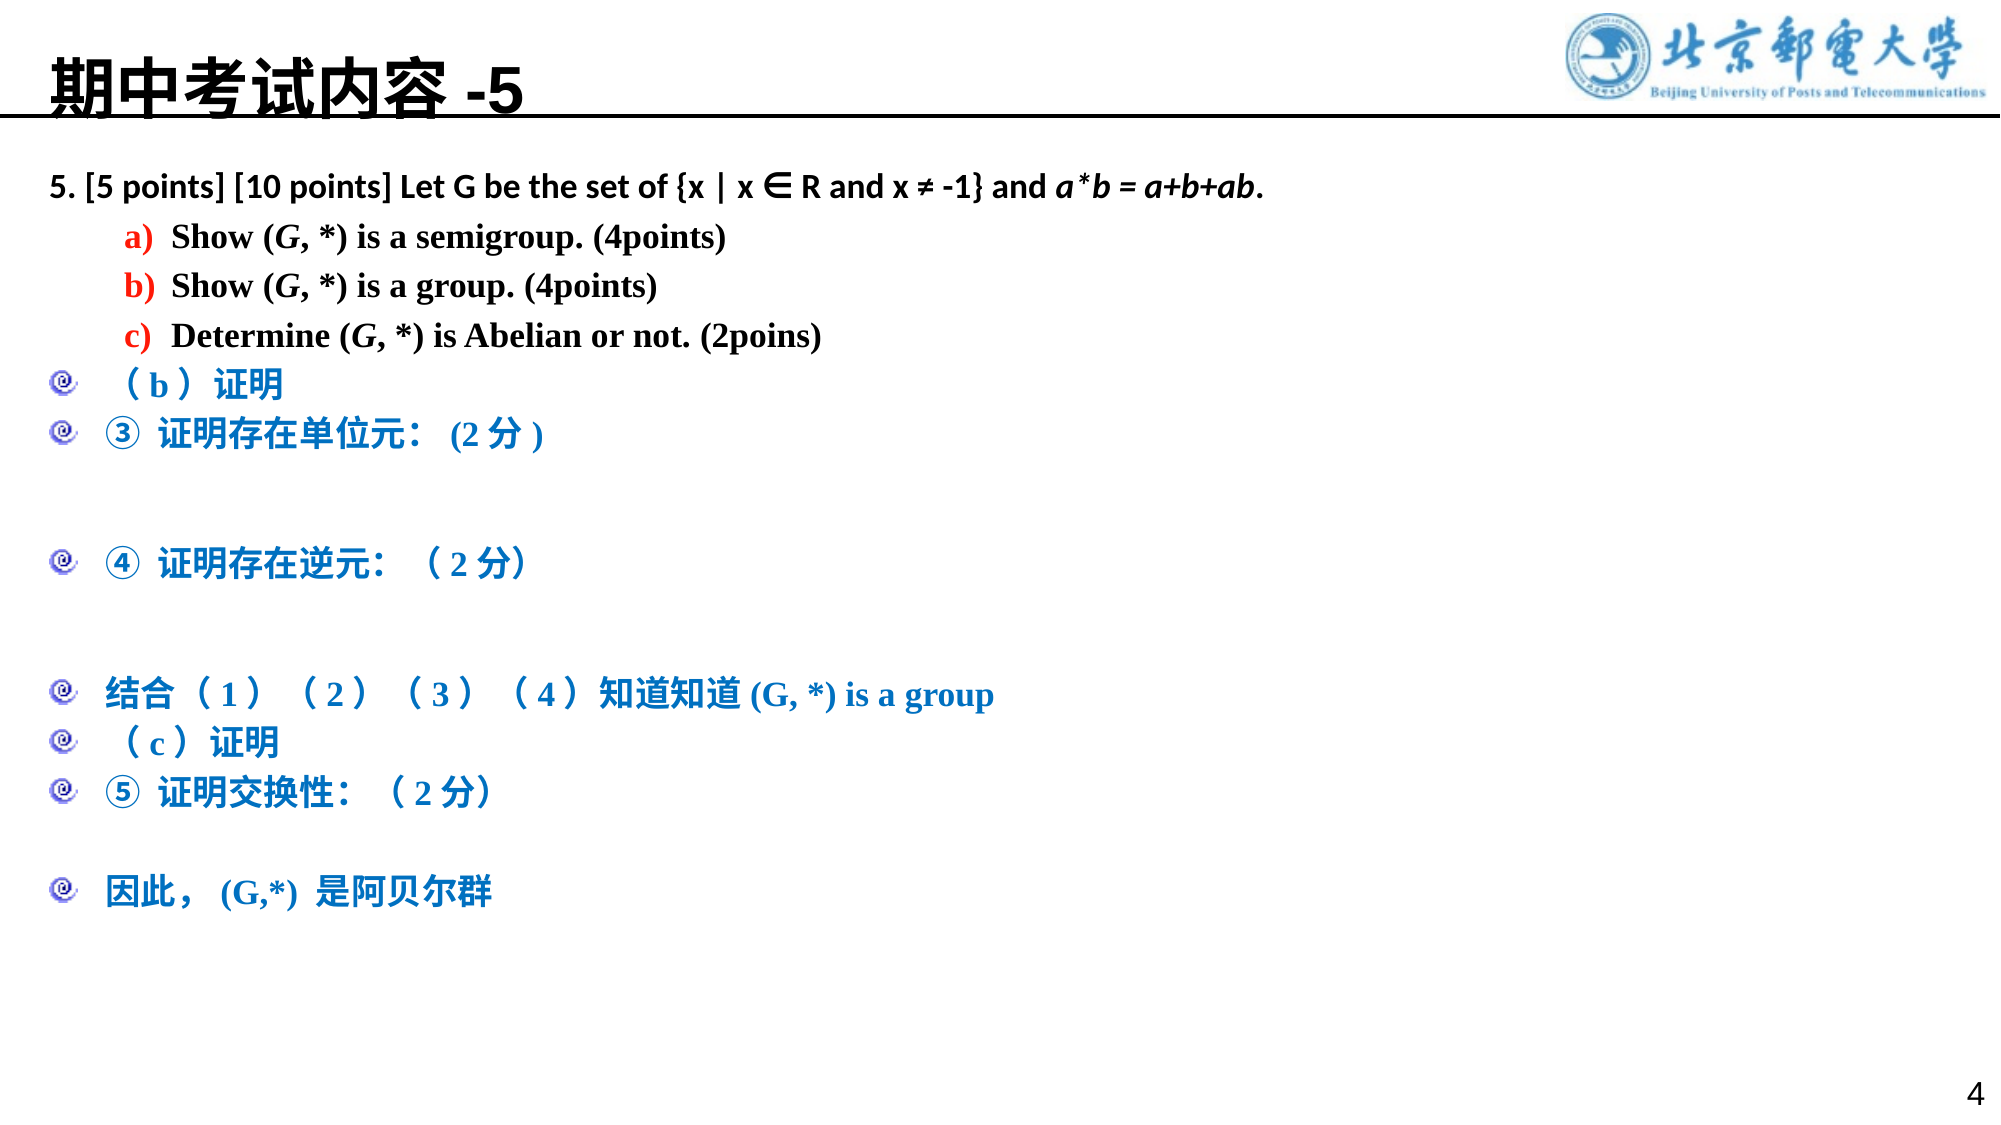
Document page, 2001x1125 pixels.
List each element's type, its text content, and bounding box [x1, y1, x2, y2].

picture [49, 729, 78, 754]
picture [49, 778, 78, 804]
picture [49, 549, 78, 575]
picture [1849, 13, 1988, 101]
picture [49, 420, 78, 445]
picture [49, 679, 78, 705]
picture [49, 877, 78, 903]
picture [49, 370, 78, 396]
text_box 期中考试内容-5 [34, 0, 1849, 135]
